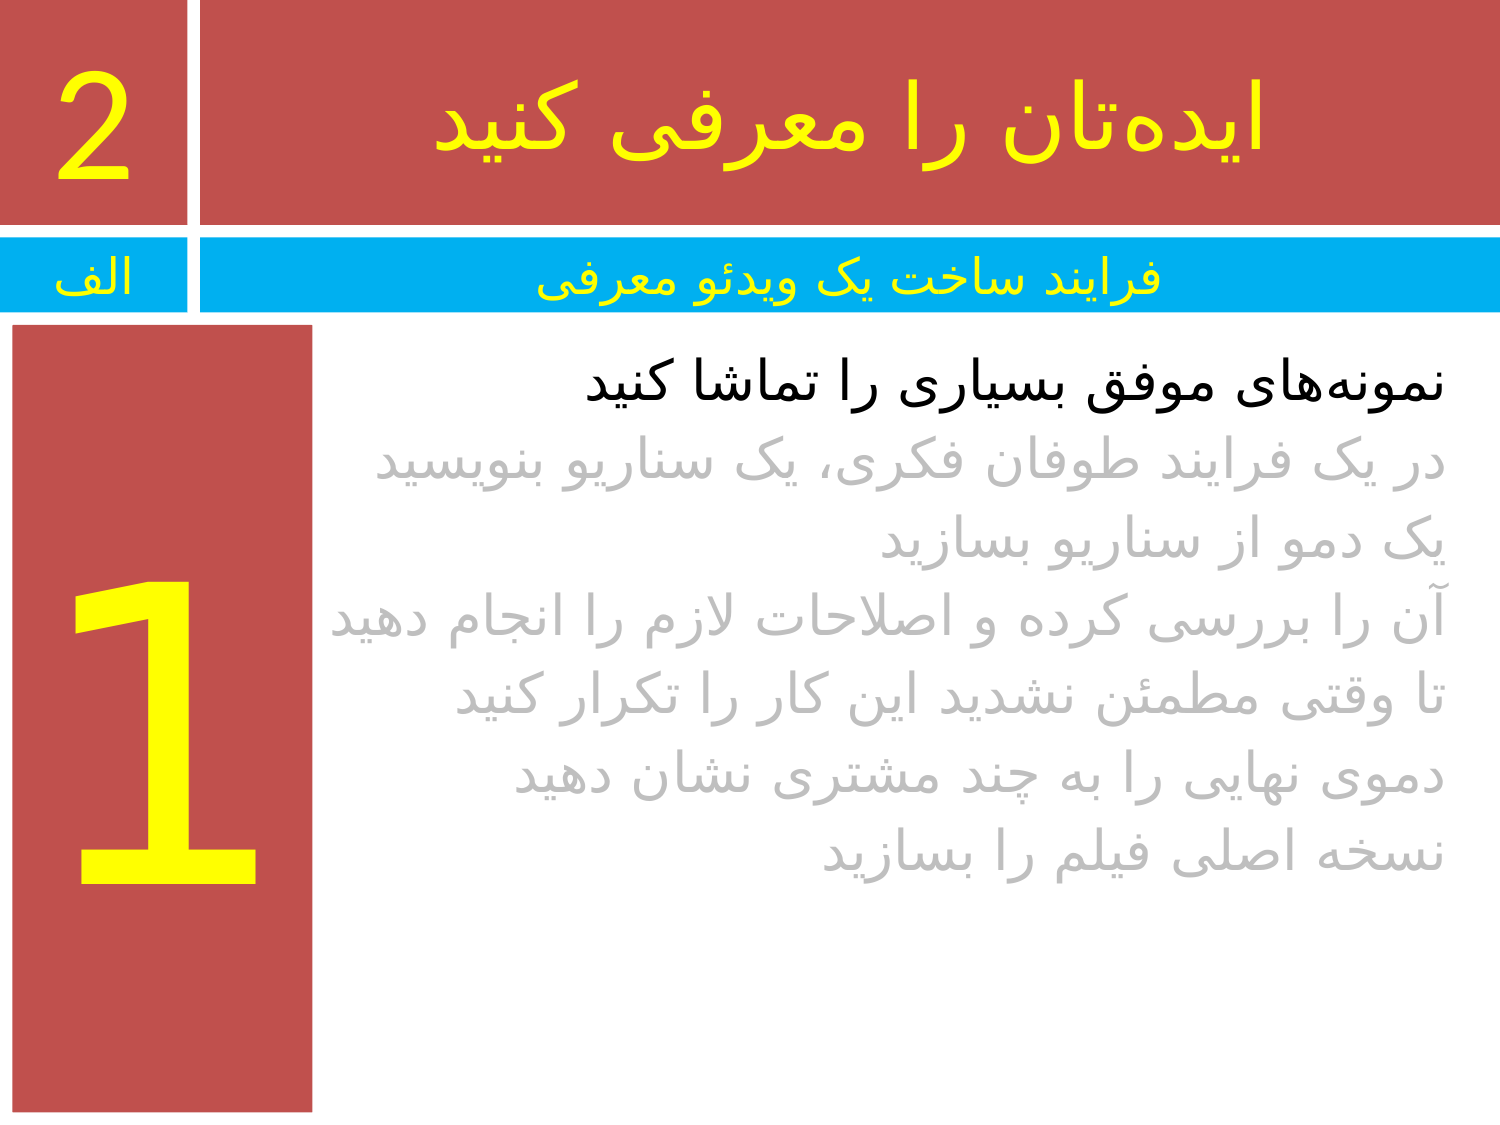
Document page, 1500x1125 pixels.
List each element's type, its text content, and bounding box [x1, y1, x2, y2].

title ایده‌تان را معرفی کنید [200, 0, 1500, 225]
text_box الف [0, 235, 190, 315]
text_box نمونه‌های موفق بسیاری را تماشا کنید در یک فرایند طوفان فکری، یک سناریو بنویسید یک دمو از سناریو بسازید آن را بررسی کرده و اصلاحات لازم را انجام دهید تا وقتی مطمئن نشدید این کار را تکرار کنید دموی نهایی را به چند مشتری نشان دهید نسخه اصلی فیلم را بسازید [315, 337, 1463, 1000]
text_box 2 [0, 0, 190, 228]
text_box 1 [10, 322, 315, 1115]
text_box فرایند ساخت یک ویدئو معرفی [197, 235, 1500, 315]
